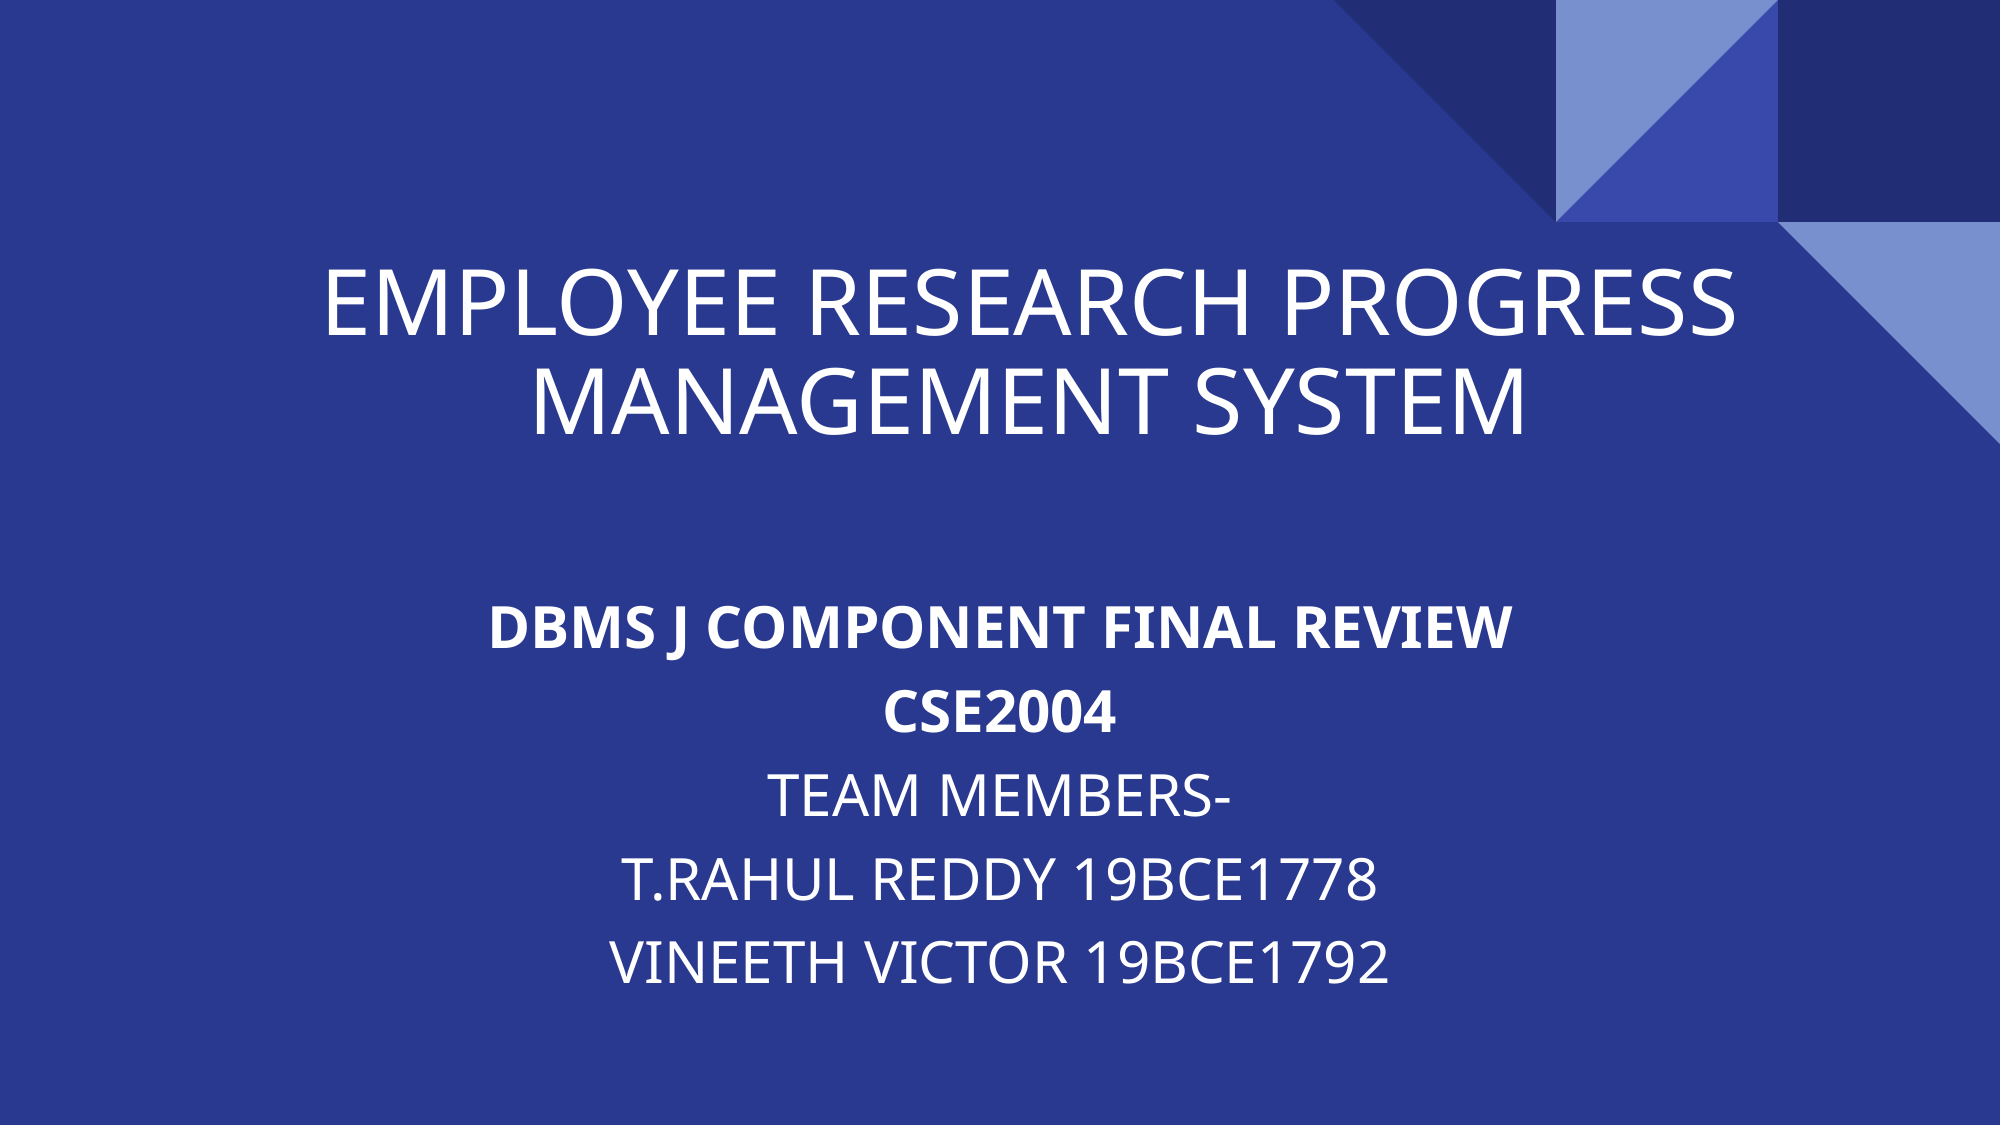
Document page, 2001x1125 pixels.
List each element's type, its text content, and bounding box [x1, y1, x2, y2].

subtitle DBMS J COMPONENT FINAL REVIEW CSE2004 TEAM MEMBERS- T.RAHUL REDDY 19BCE1778 VINEETH VICTOR 19BCE1792 [249, 590, 1750, 1018]
title EMPLOYEE RESEARCH PROGRESS MANAGEMENT SYSTEM [130, 388, 1930, 572]
